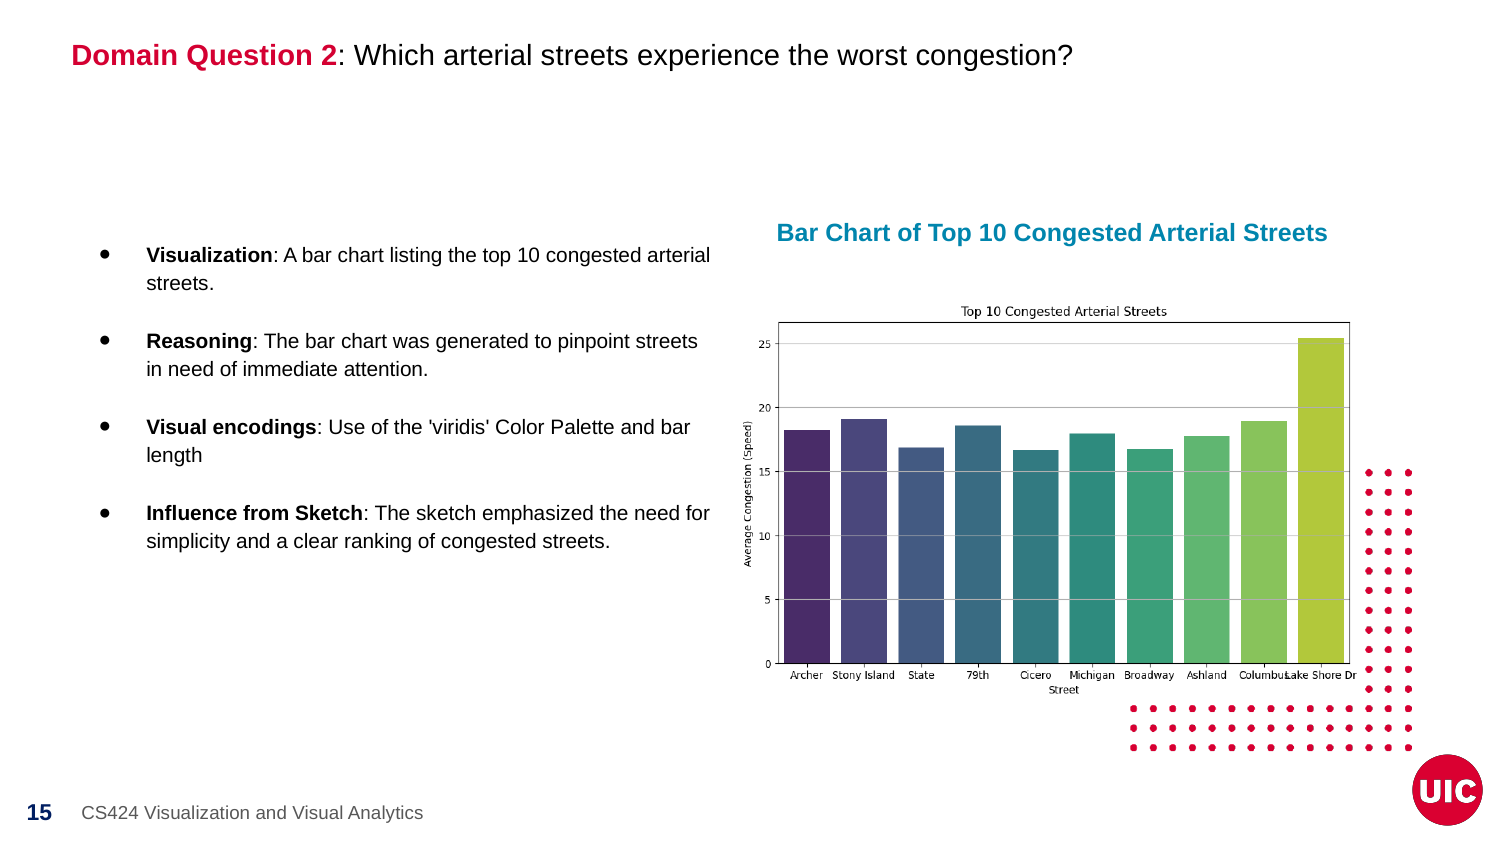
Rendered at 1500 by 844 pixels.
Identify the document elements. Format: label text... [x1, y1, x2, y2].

picture [735, 298, 1485, 827]
text_box Domain Question 2: Which arterial streets experience the worst congestion? [56, 21, 1399, 108]
footer CS424 Visualization and Visual Analytics [70, 789, 577, 835]
text_box Bar Chart of Top 10 Congested Arterial Streets [761, 201, 1364, 279]
text_box Visualization: A bar chart listing the top 10 congested arterial streets. Reasoning: The bar chart was generated to pinpoint streets in need of immediate attention. Visual encodings: Use of the 'viridis' Color Palette and bar length Influence from Sketch: The sketch emphasized the need for simplicity and a clear ranking of congested streets. [56, 222, 730, 728]
